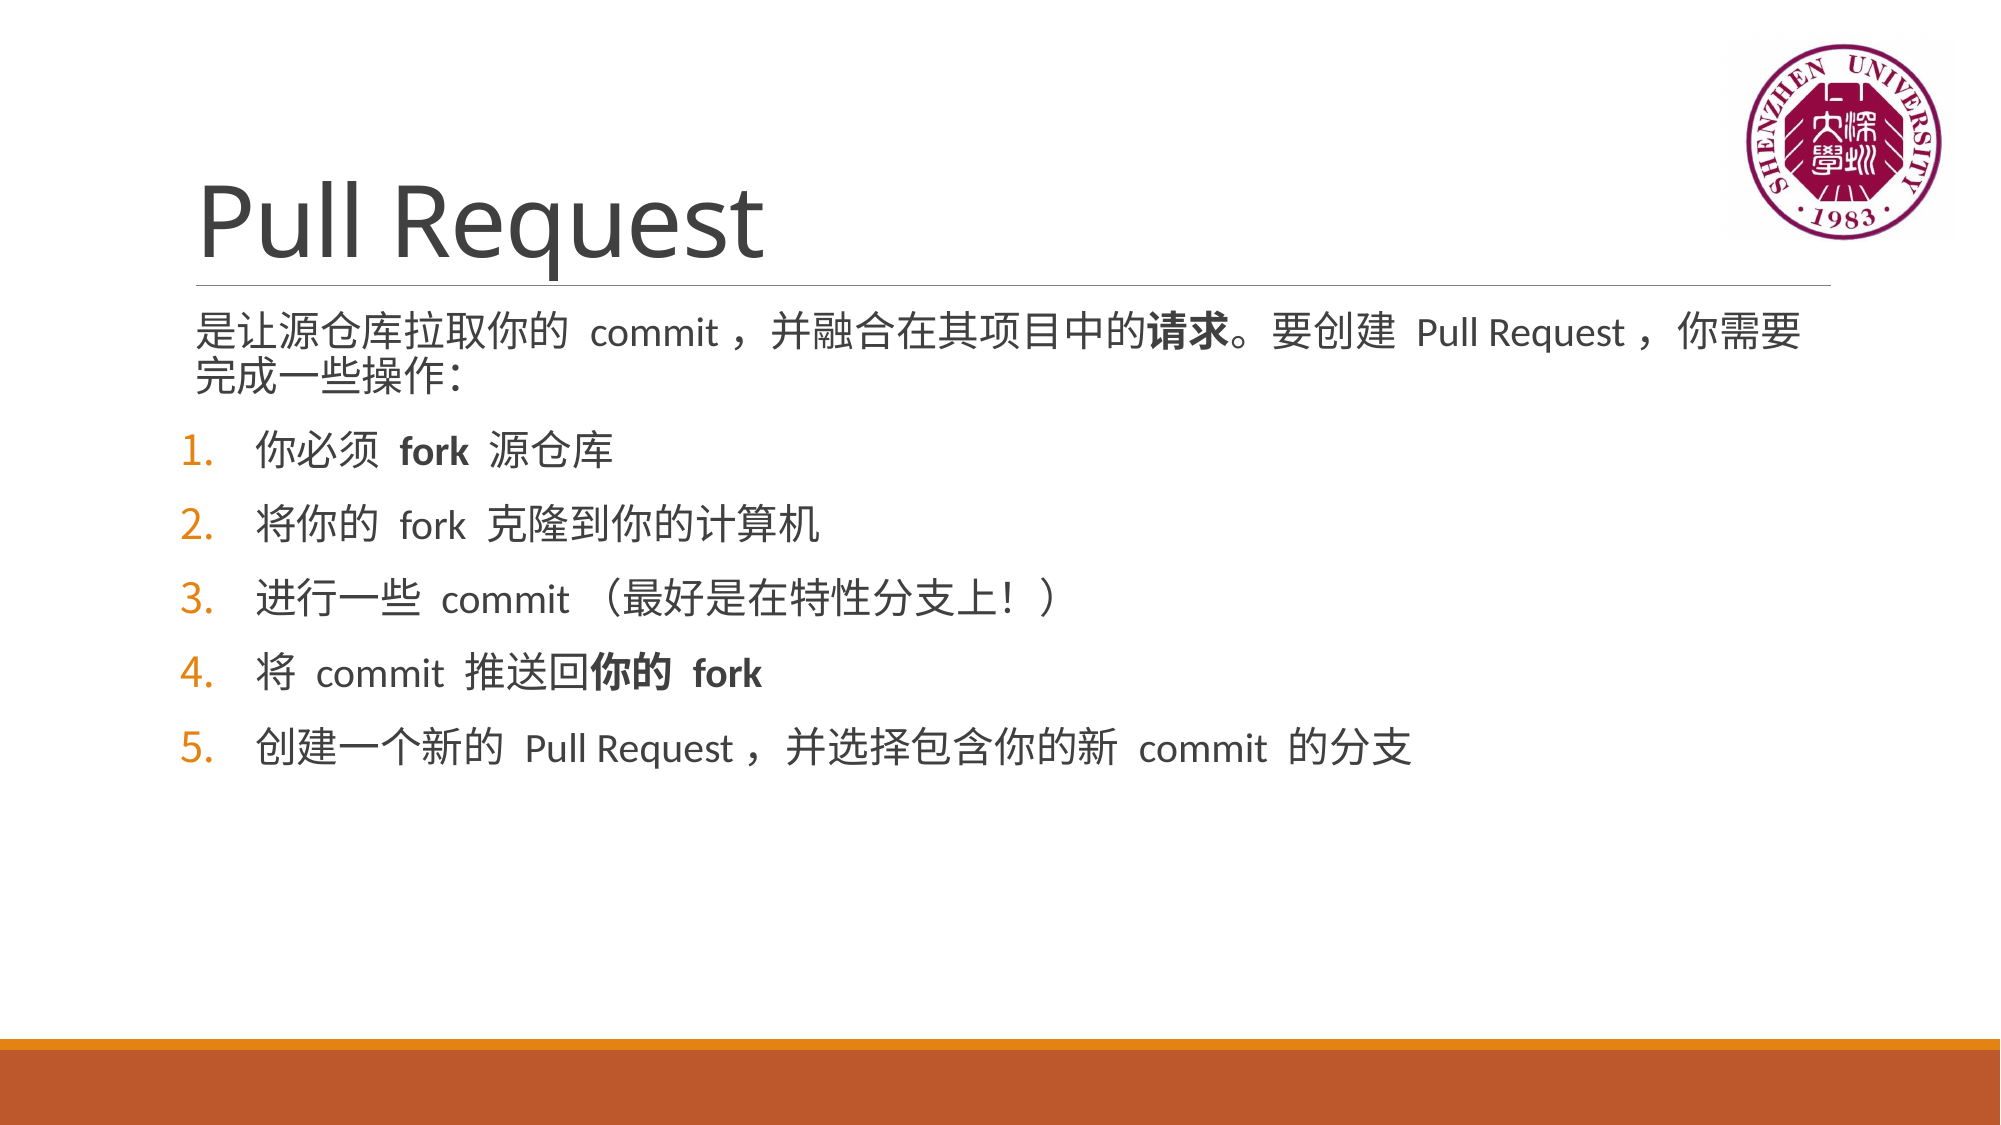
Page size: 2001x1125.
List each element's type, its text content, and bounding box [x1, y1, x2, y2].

list 是让源仓库拉取你的 commit，并融合在其项目中的请求。要创建 Pull Request，你需要完成一些操作： 你必须 fork 源仓库 将你的 fork 克隆到你的计算机 进行一些 commit（最好是在特性分支上！） 将 commit 推送回你的 fork 创建一个新的 Pull Request，并选择包含你的新 commit 的分支 [180, 302, 1830, 963]
title Pull Request [180, 47, 1830, 285]
picture [1722, 34, 1957, 242]
